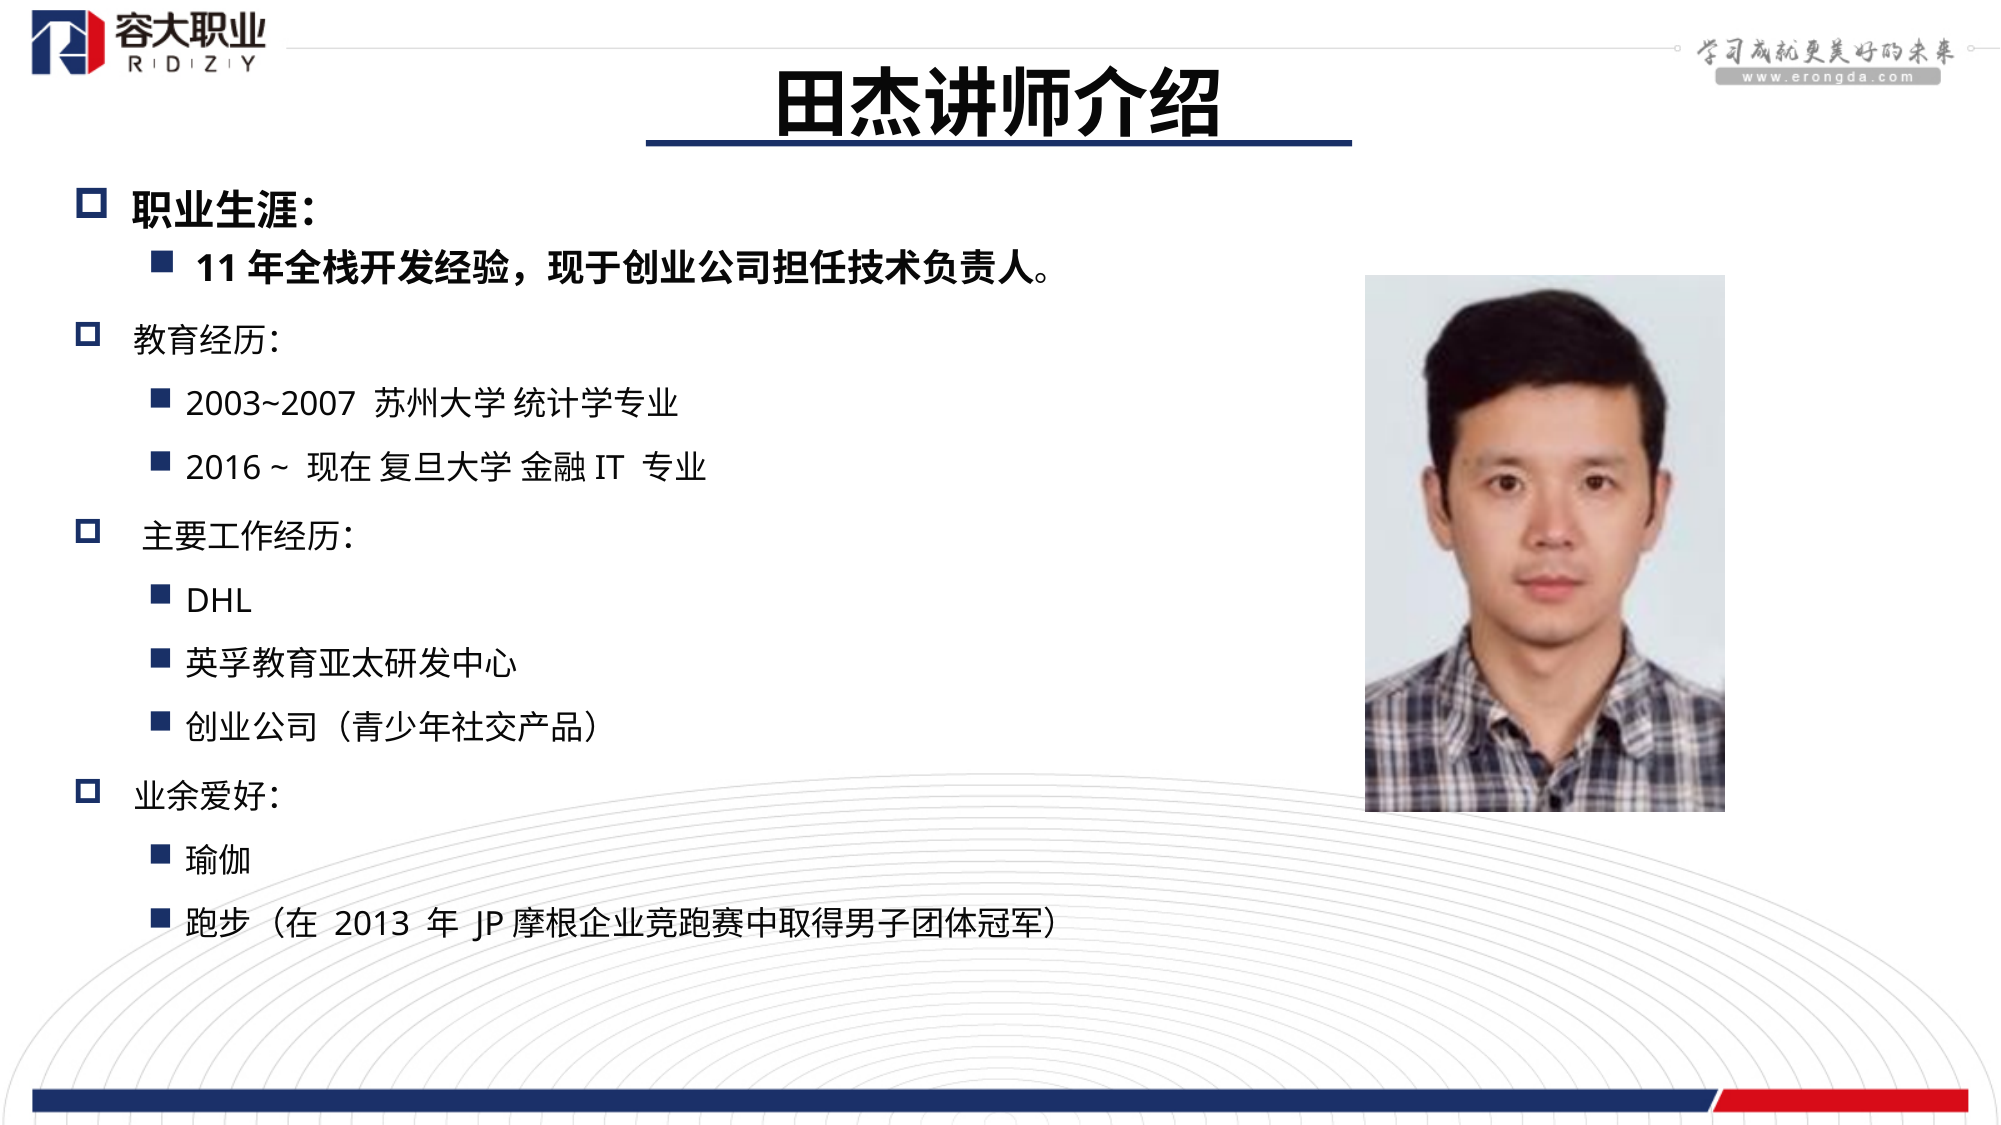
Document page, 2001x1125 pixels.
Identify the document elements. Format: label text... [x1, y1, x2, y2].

picture [0, 0, 2001, 1125]
text_box 田杰讲师介绍 [645, 47, 1352, 143]
text_box 职业生涯： 11年全栈开发经验，现于创业公司担任技术负责人。 教育经历： 2003~2007 苏州大学 统计学专业 2016 ~ 现在 复旦大学 金融IT 专业 主要工作经历： DHL 英孚教育亚太研发中心 创业公司（青少年社交产品） 业余爱好： 瑜伽 跑步（在 2013 年 JP摩根企业竞跑赛中取得男子团体冠军） [58, 168, 1504, 764]
